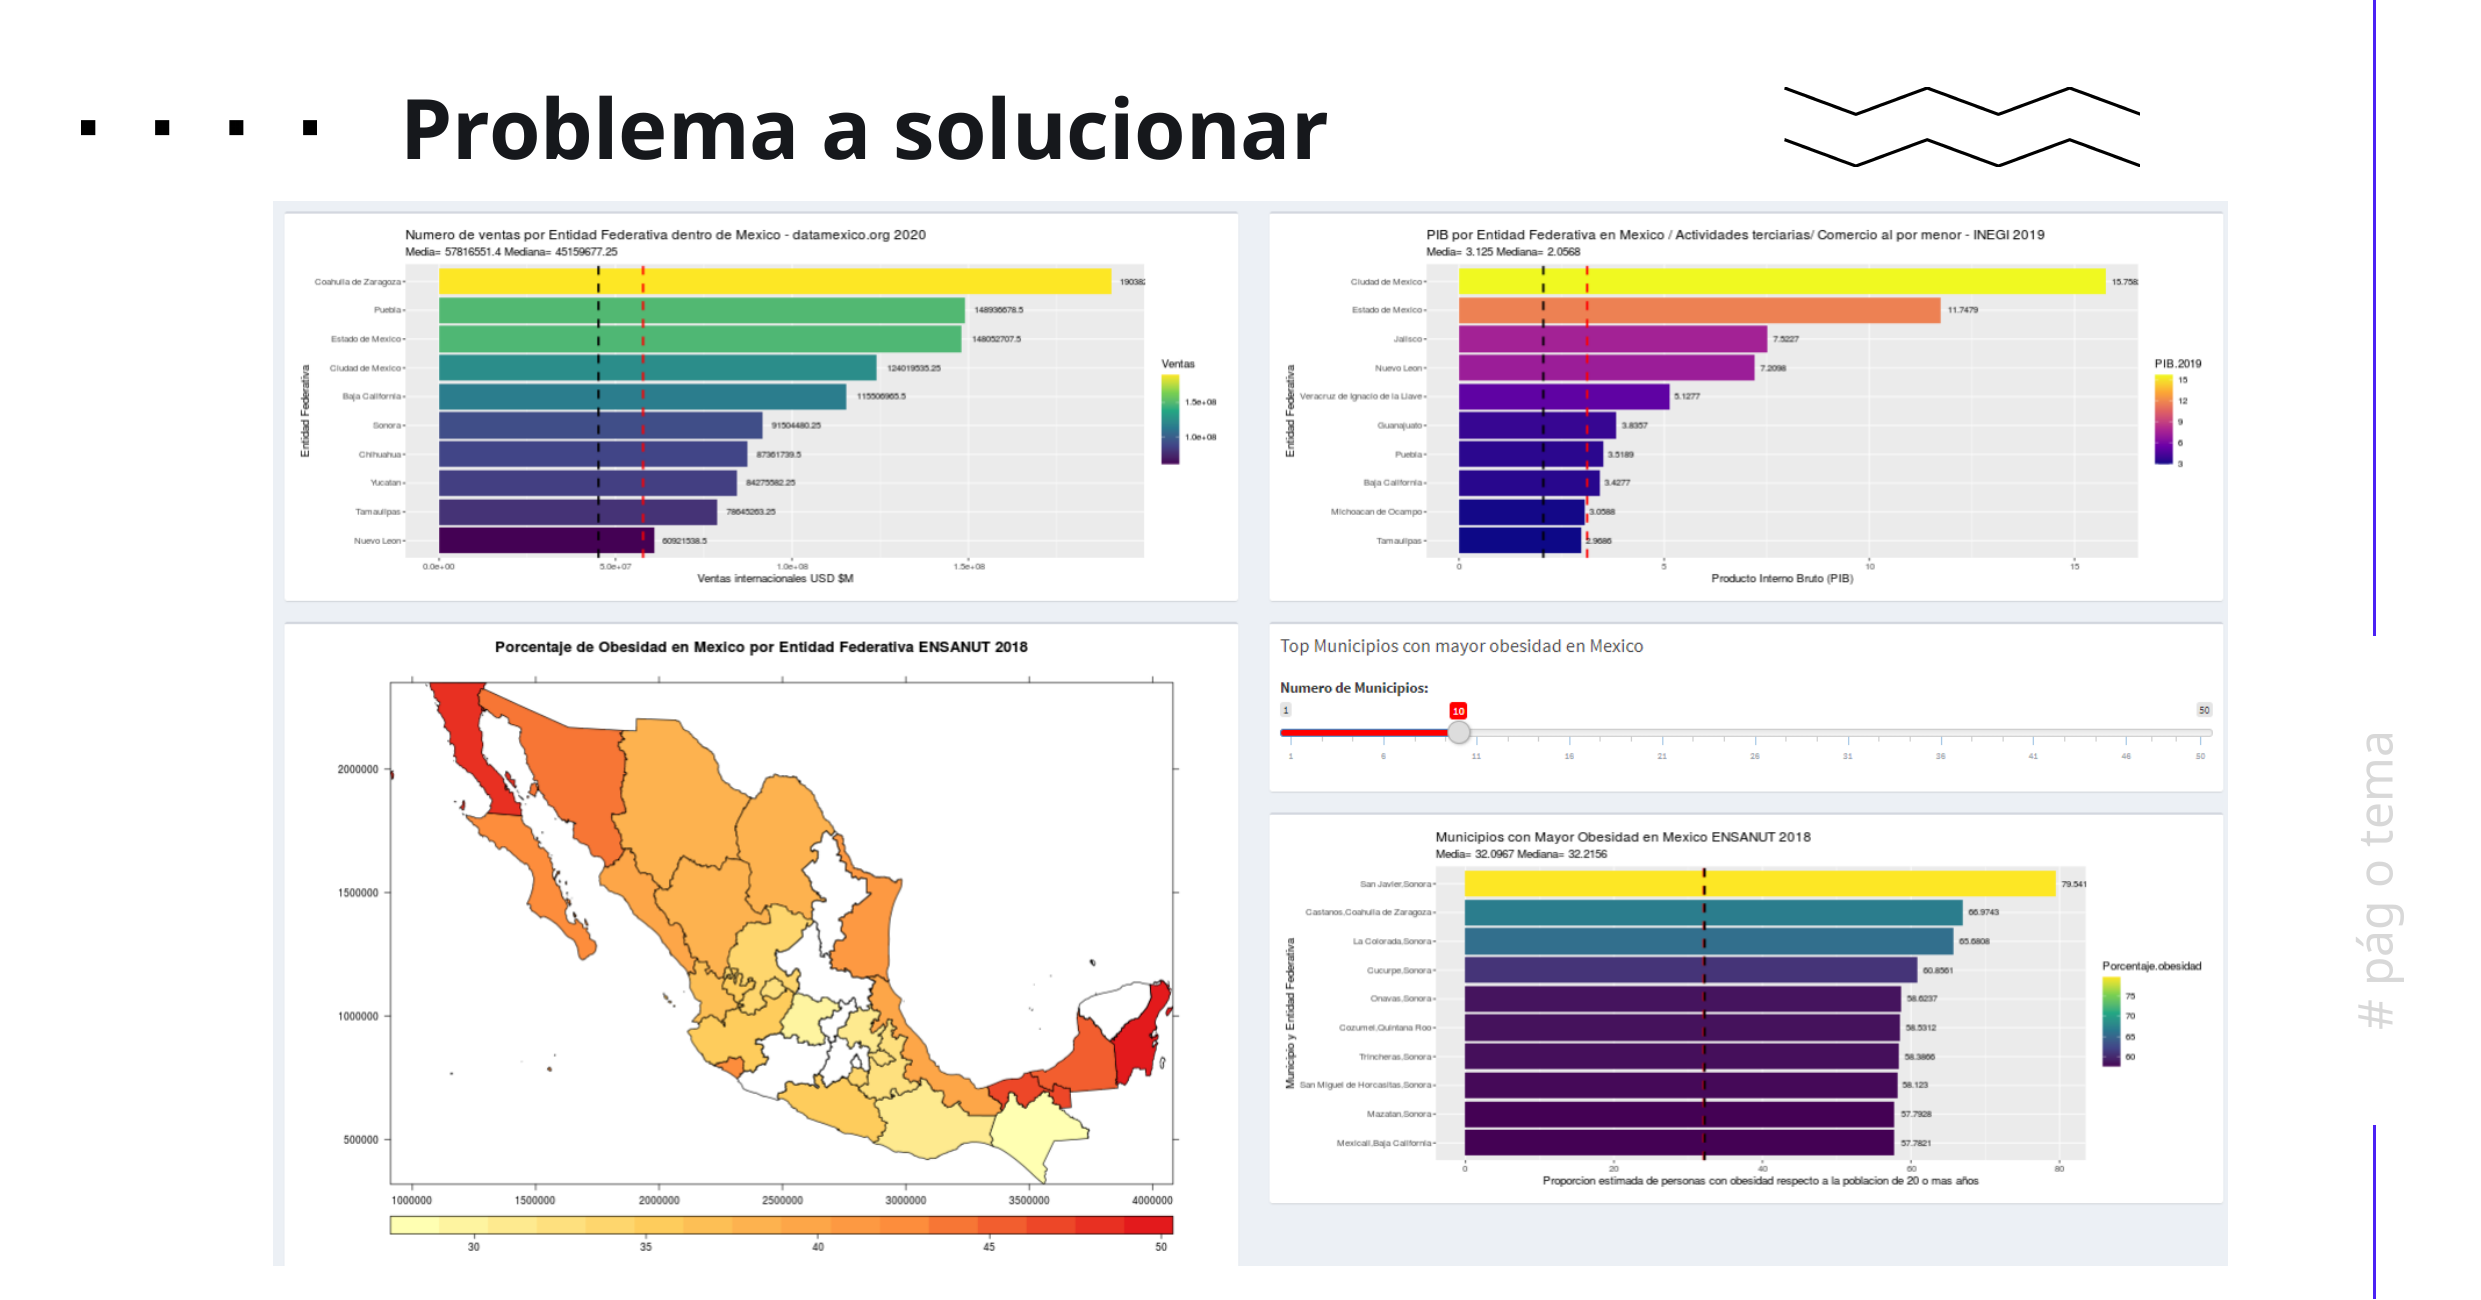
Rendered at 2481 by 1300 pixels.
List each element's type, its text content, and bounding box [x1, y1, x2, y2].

picture [81, 116, 317, 138]
picture [1784, 86, 2140, 167]
text_box Problema a solucionar [376, 67, 1889, 186]
picture [273, 201, 2228, 1266]
text_box # pág o tema [2320, 633, 2429, 1128]
